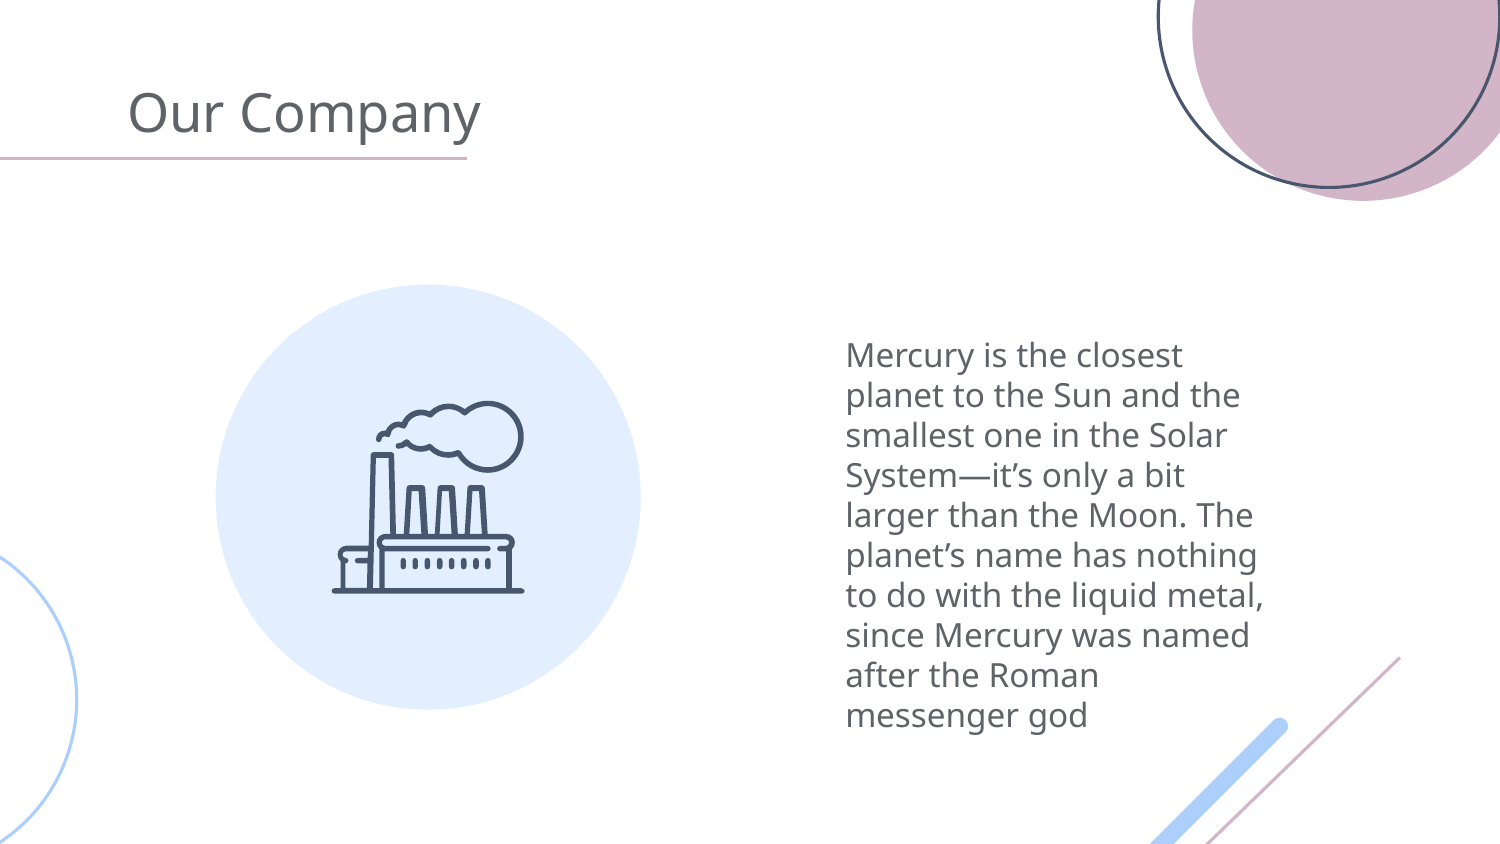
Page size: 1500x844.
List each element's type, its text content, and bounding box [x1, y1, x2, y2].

title Our Company [112, 71, 573, 159]
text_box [331, 400, 525, 594]
list Mercury is the closest planet to the Sun and the smallest one in the Solar System—it’s only a bit larger than the Moon. The planet’s name has nothing to do with the liquid metal, since Mercury was named after the Roman messenger god [830, 319, 1291, 675]
text_box [215, 284, 641, 710]
